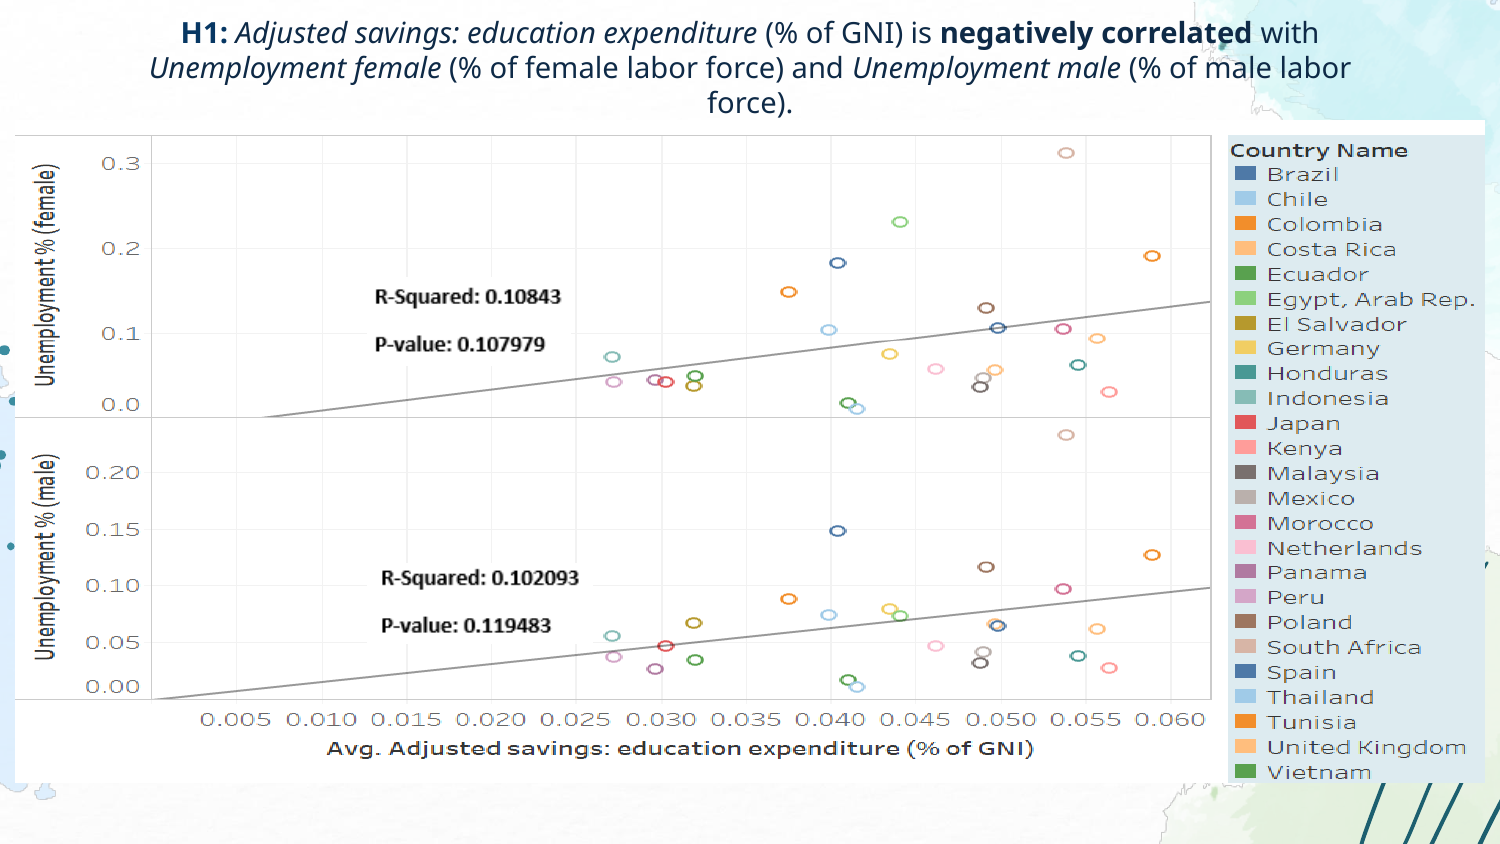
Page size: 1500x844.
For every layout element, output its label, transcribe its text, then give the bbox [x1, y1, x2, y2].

picture [1483, 811, 1500, 844]
picture [0, 0, 1500, 844]
title H1: Adjusted savings: education expenditure (% of GNI) is negatively correlated with Unemployment female (% of female labor force) and Unemployment male (% of male labor force). [120, 30, 1380, 103]
